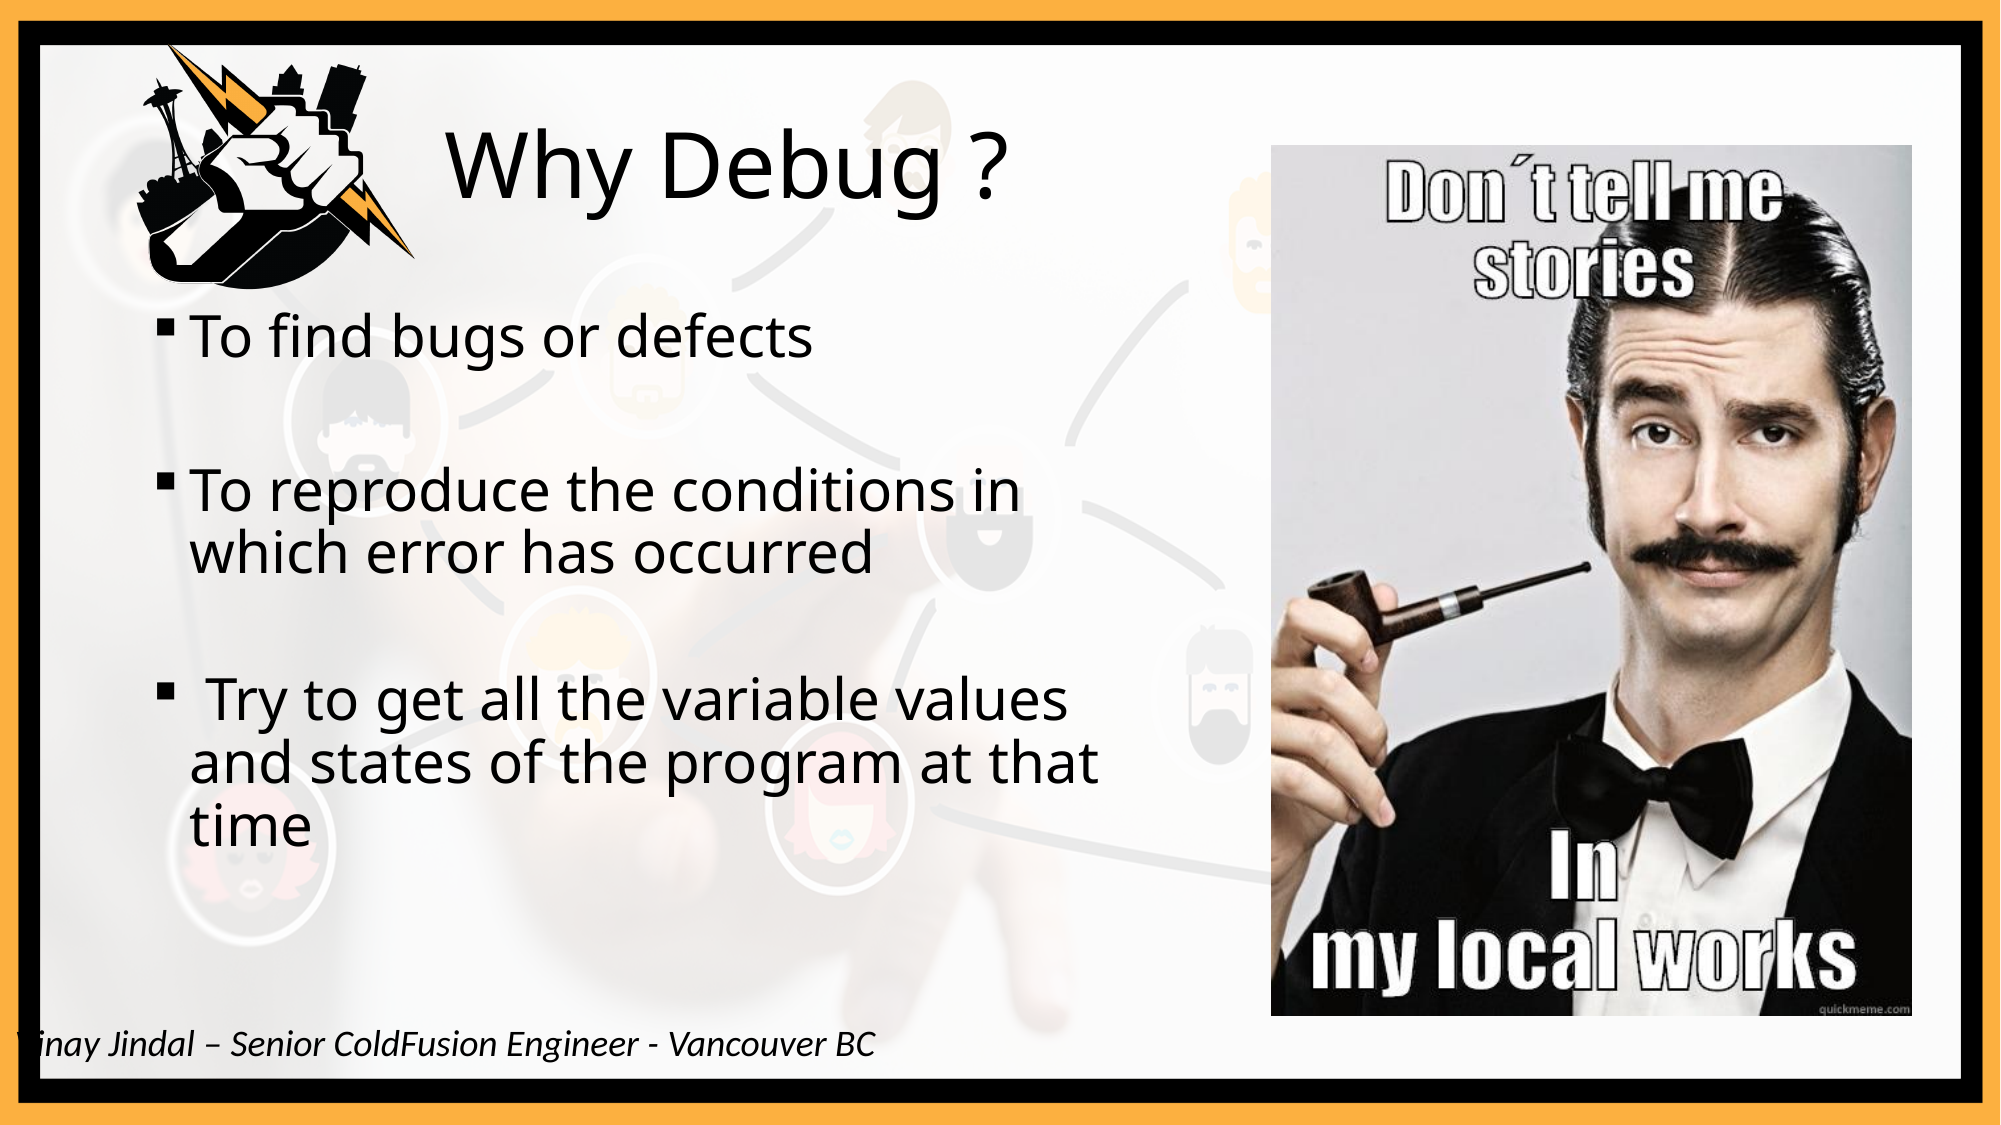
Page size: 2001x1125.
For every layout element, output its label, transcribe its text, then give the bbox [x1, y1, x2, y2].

title Why Debug ? [429, 59, 1193, 278]
picture [0, 0, 2001, 1125]
list To find bugs or defects To reproduce the conditions in which error has occurred Try to get all the variable values and states of the program at that time [137, 299, 1204, 1012]
text_box Vinay Jindal – Senior ColdFusion Engineer - Vancouver BC [0, 1012, 1830, 1072]
